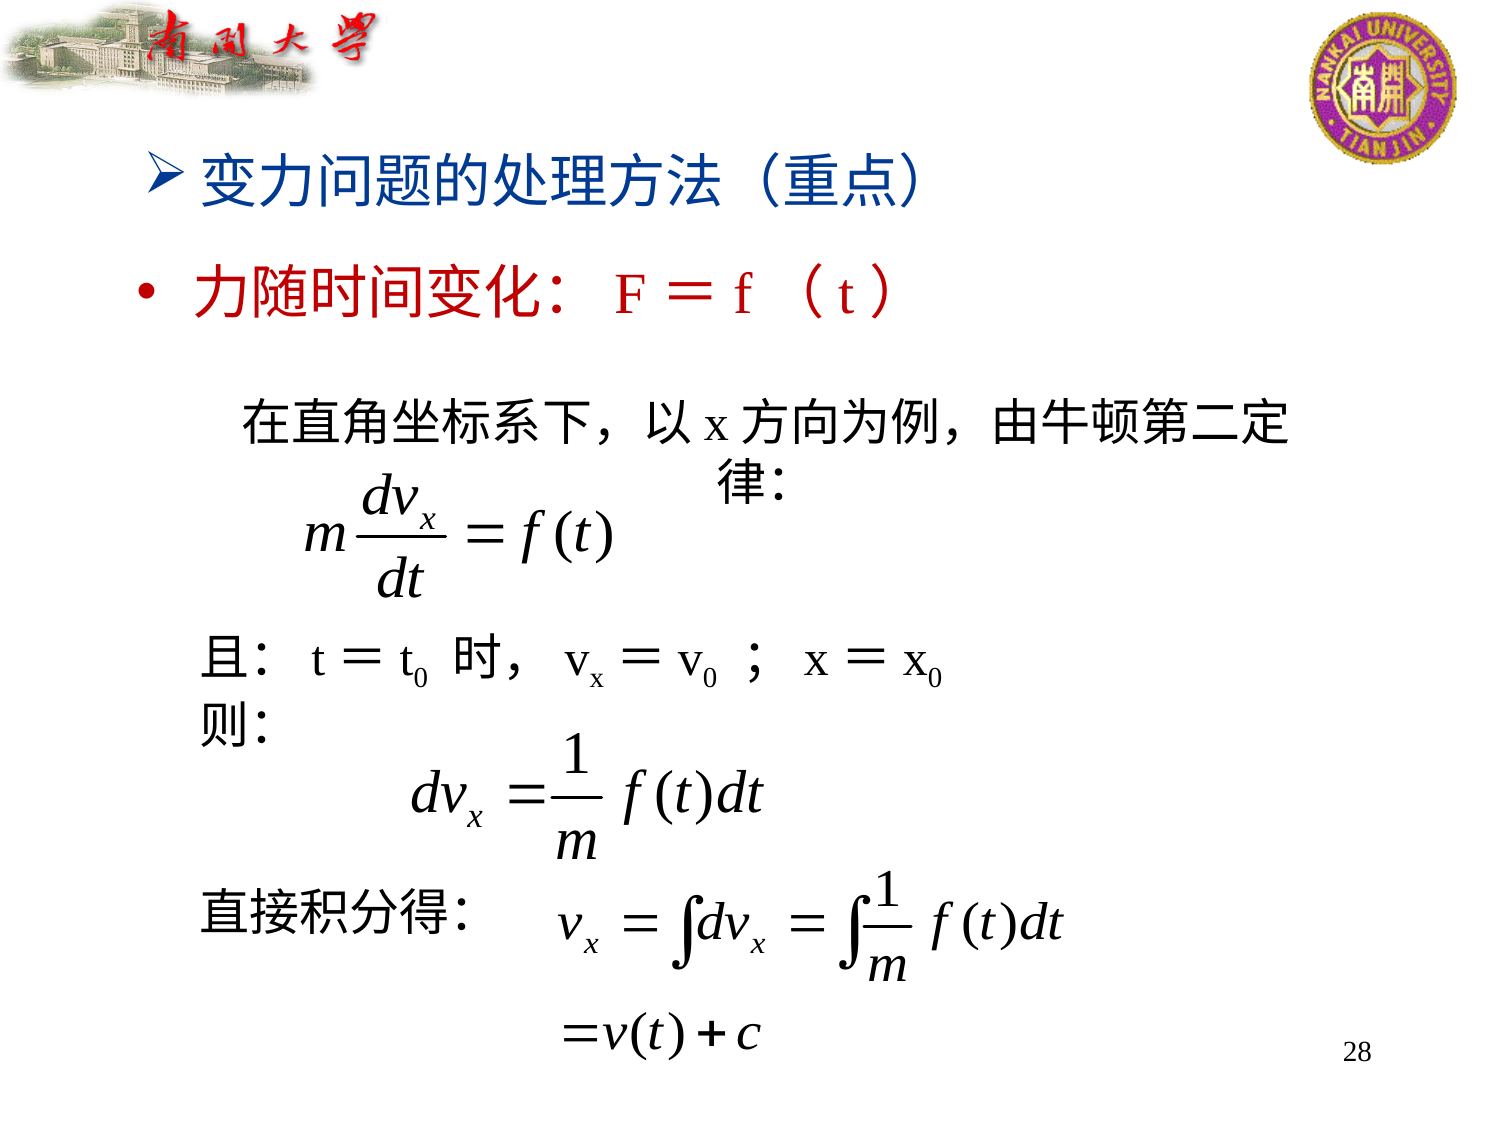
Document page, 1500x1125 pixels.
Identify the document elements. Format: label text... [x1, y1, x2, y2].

text_box 且：t＝t0 时，vx＝v0 ；x＝x0 则： [184, 617, 993, 761]
text_box 在直角坐标系下，以x方向为例，由牛顿第二定律： [183, 383, 1350, 518]
picture [1262, 0, 1500, 178]
text_box 力随时间变化：F＝f（t） [121, 248, 943, 333]
text_box 变力问题的处理方法（重点） [128, 137, 972, 222]
text_box 直接积分得： [184, 872, 515, 948]
picture [293, 458, 628, 611]
picture [0, 0, 388, 100]
slide_number 28 [1074, 1024, 1388, 1101]
picture [400, 715, 1078, 1075]
